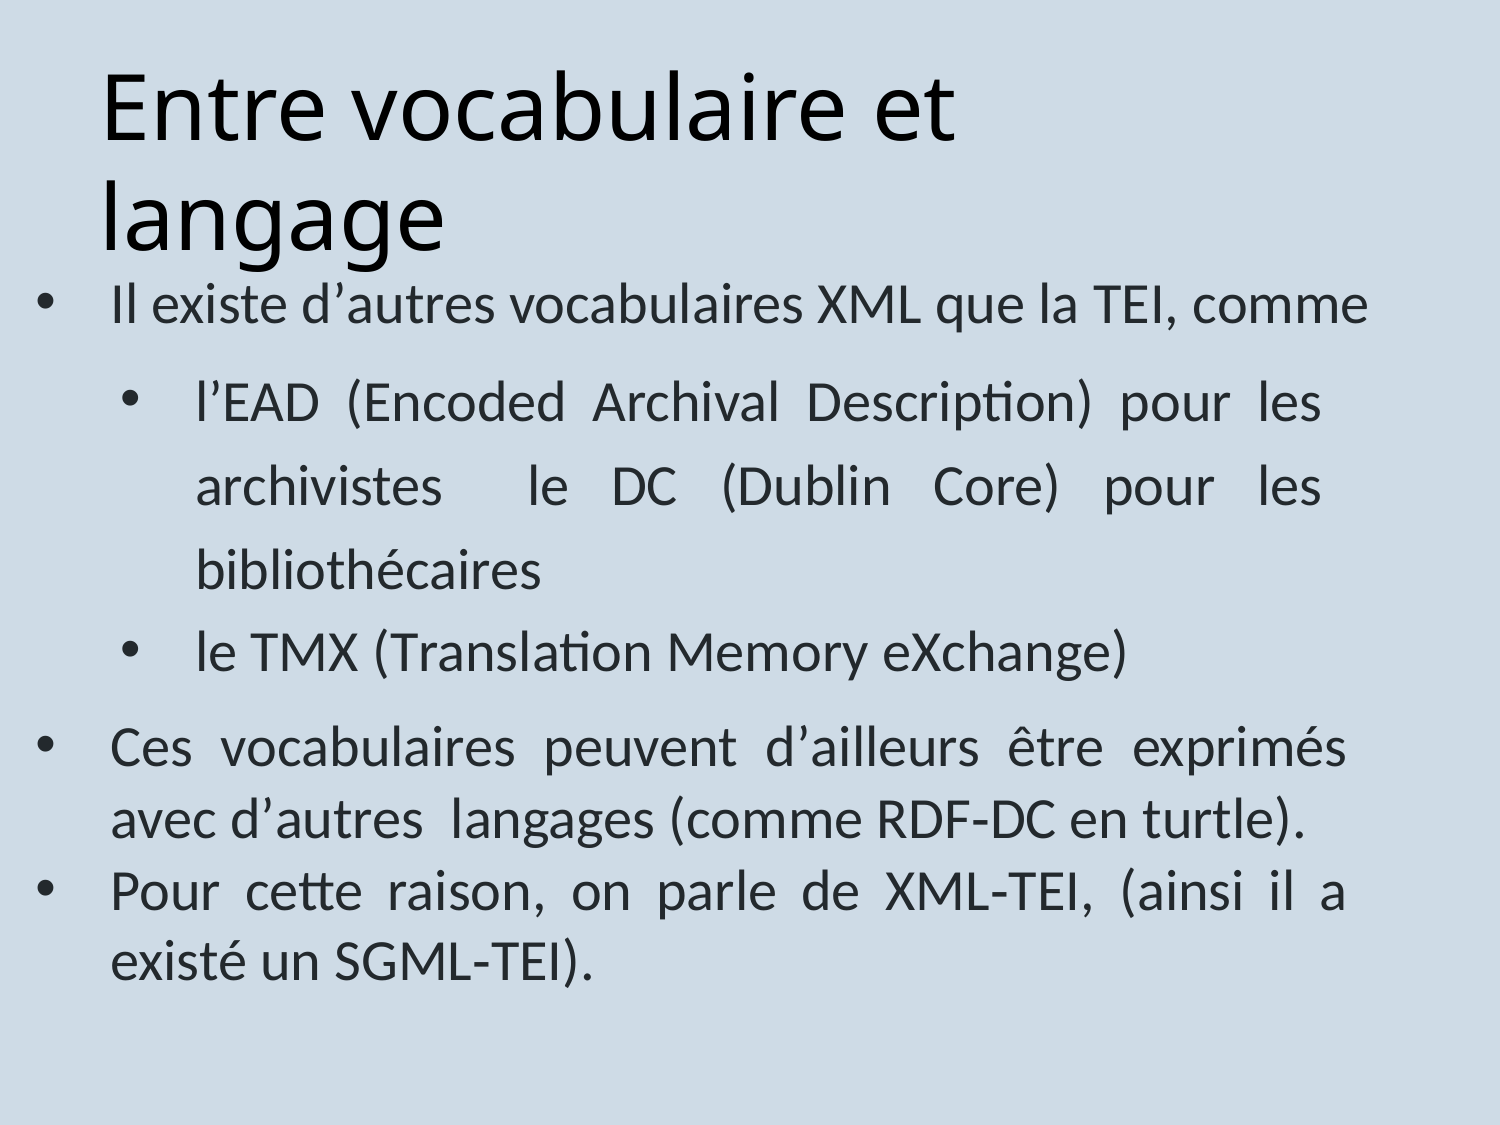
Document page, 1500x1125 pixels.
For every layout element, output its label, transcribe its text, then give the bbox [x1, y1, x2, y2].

text_box Il existe d’autres vocabulaires XML que la TEI, comme l’EAD (Encoded Archival Description) pour les archivistes le DC (Dublin Core) pour les bibliothécaires le TMX (Translation Memory eXchange) Ces vocabulaires peuvent d’ailleurs être exprimés avec d’autres langages (comme RDF‑DC en turtle). Pour cette raison, on parle de XML‑TEI, (ainsi il a existé un SGML‑TEI). [33, 238, 1467, 993]
title Entre vocabulaire et langage [97, 47, 1311, 238]
